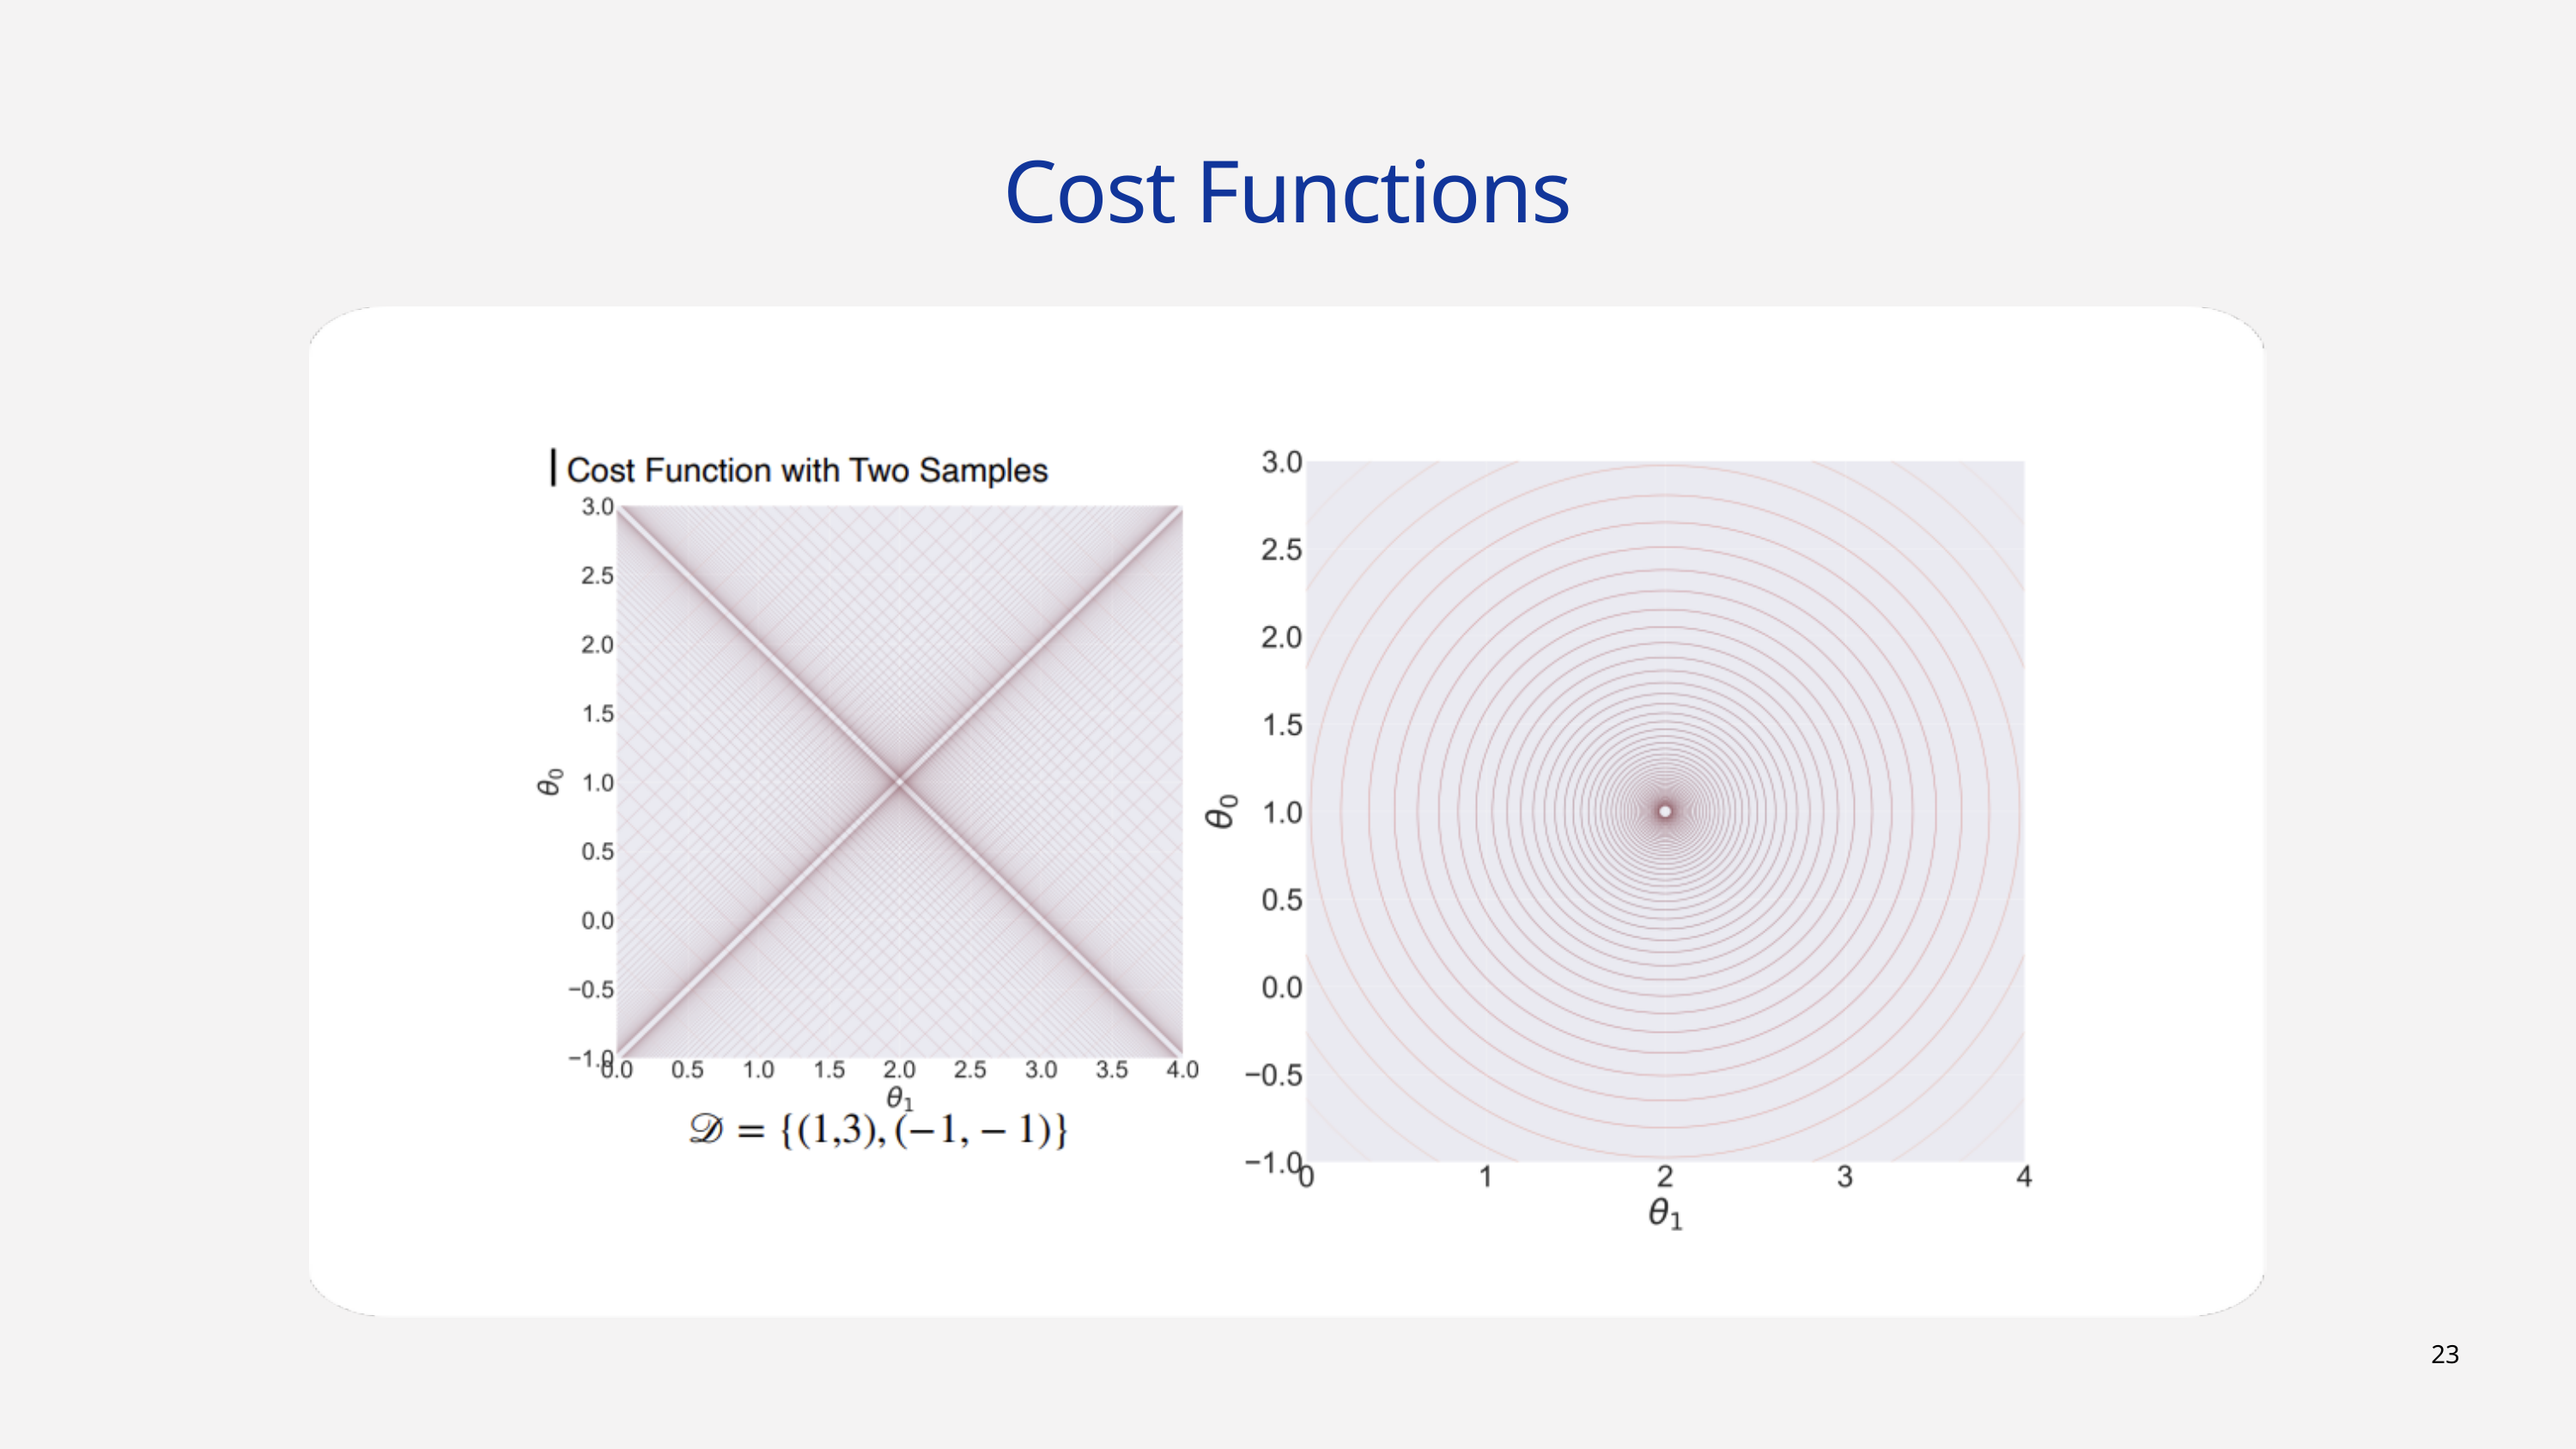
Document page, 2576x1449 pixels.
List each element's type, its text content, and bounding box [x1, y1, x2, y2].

picture [441, 433, 2046, 1300]
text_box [309, 306, 2267, 1318]
text_box Cost Functions [309, 130, 2267, 246]
text_box 23 [2385, 1331, 2473, 1375]
